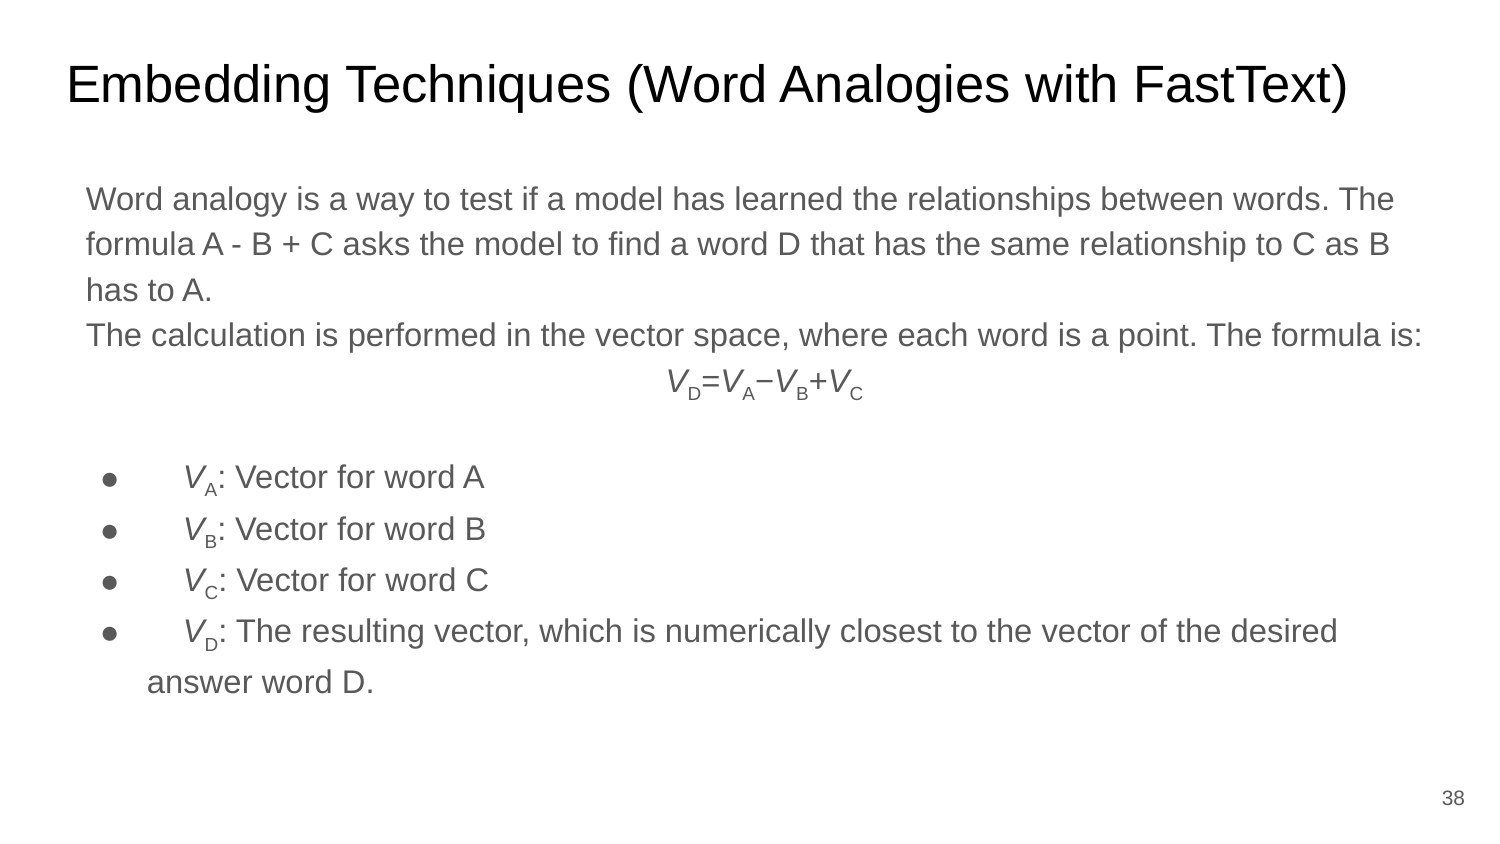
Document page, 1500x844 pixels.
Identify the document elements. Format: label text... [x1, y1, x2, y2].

title Embedding Techniques (Word Analogies with FastText) [51, 35, 1449, 130]
slide_number ‹#› [1389, 764, 1480, 830]
list Word analogy is a way to test if a model has learned the relationships between words. The formula A - B + C asks the model to find a word D that has the same relationship to C as B has to A. The calculation is performed in the vector space, where each word is a point. The formula is: VD​=VA​−VB​+VC​ VA​: Vector for word A VB​: Vector for word B VC​: Vector for word C VD​: The resulting vector, which is numerically closest to the vector of the desired answer word D. [70, 157, 1459, 765]
